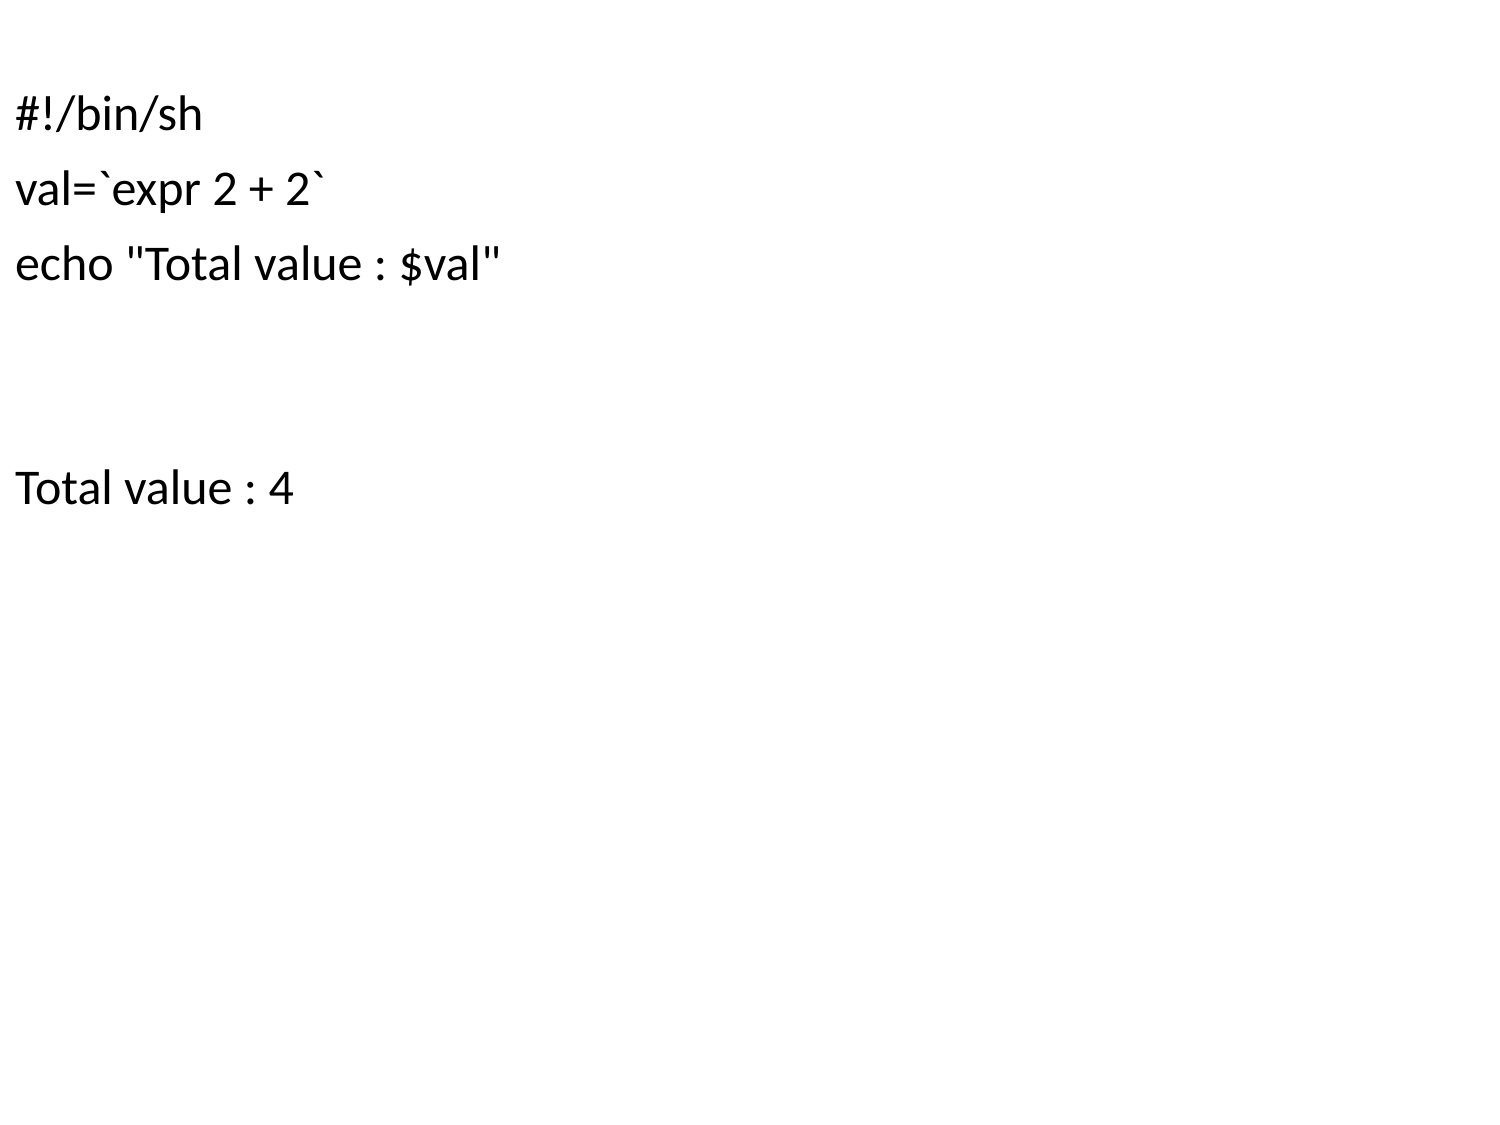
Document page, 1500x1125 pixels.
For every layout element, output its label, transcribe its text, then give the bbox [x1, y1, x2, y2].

subtitle #!/bin/sh val=`expr 2 + 2` echo "Total value : $val" Total value : 4 [0, 79, 1488, 1078]
